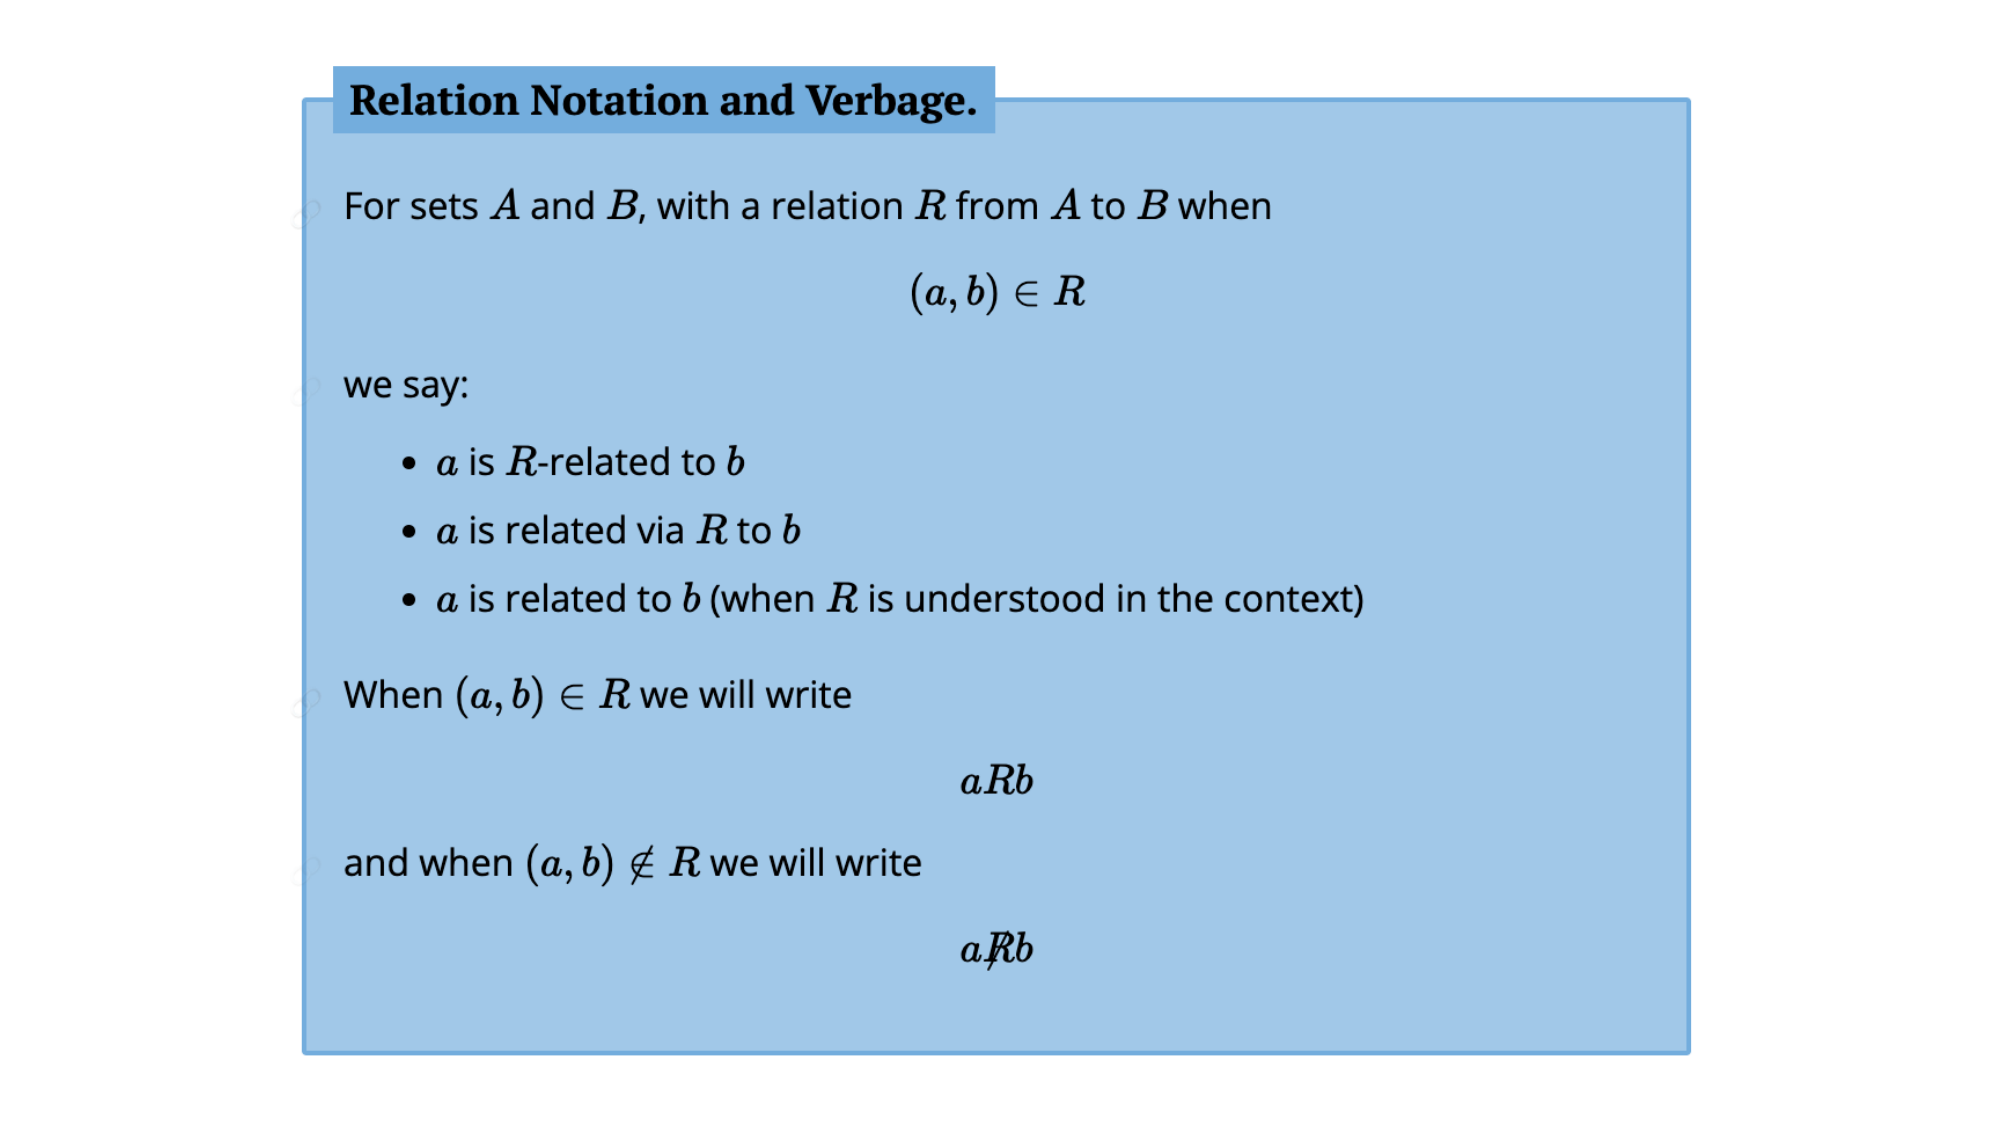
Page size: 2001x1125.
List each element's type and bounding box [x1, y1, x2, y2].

picture [287, 50, 1713, 1075]
